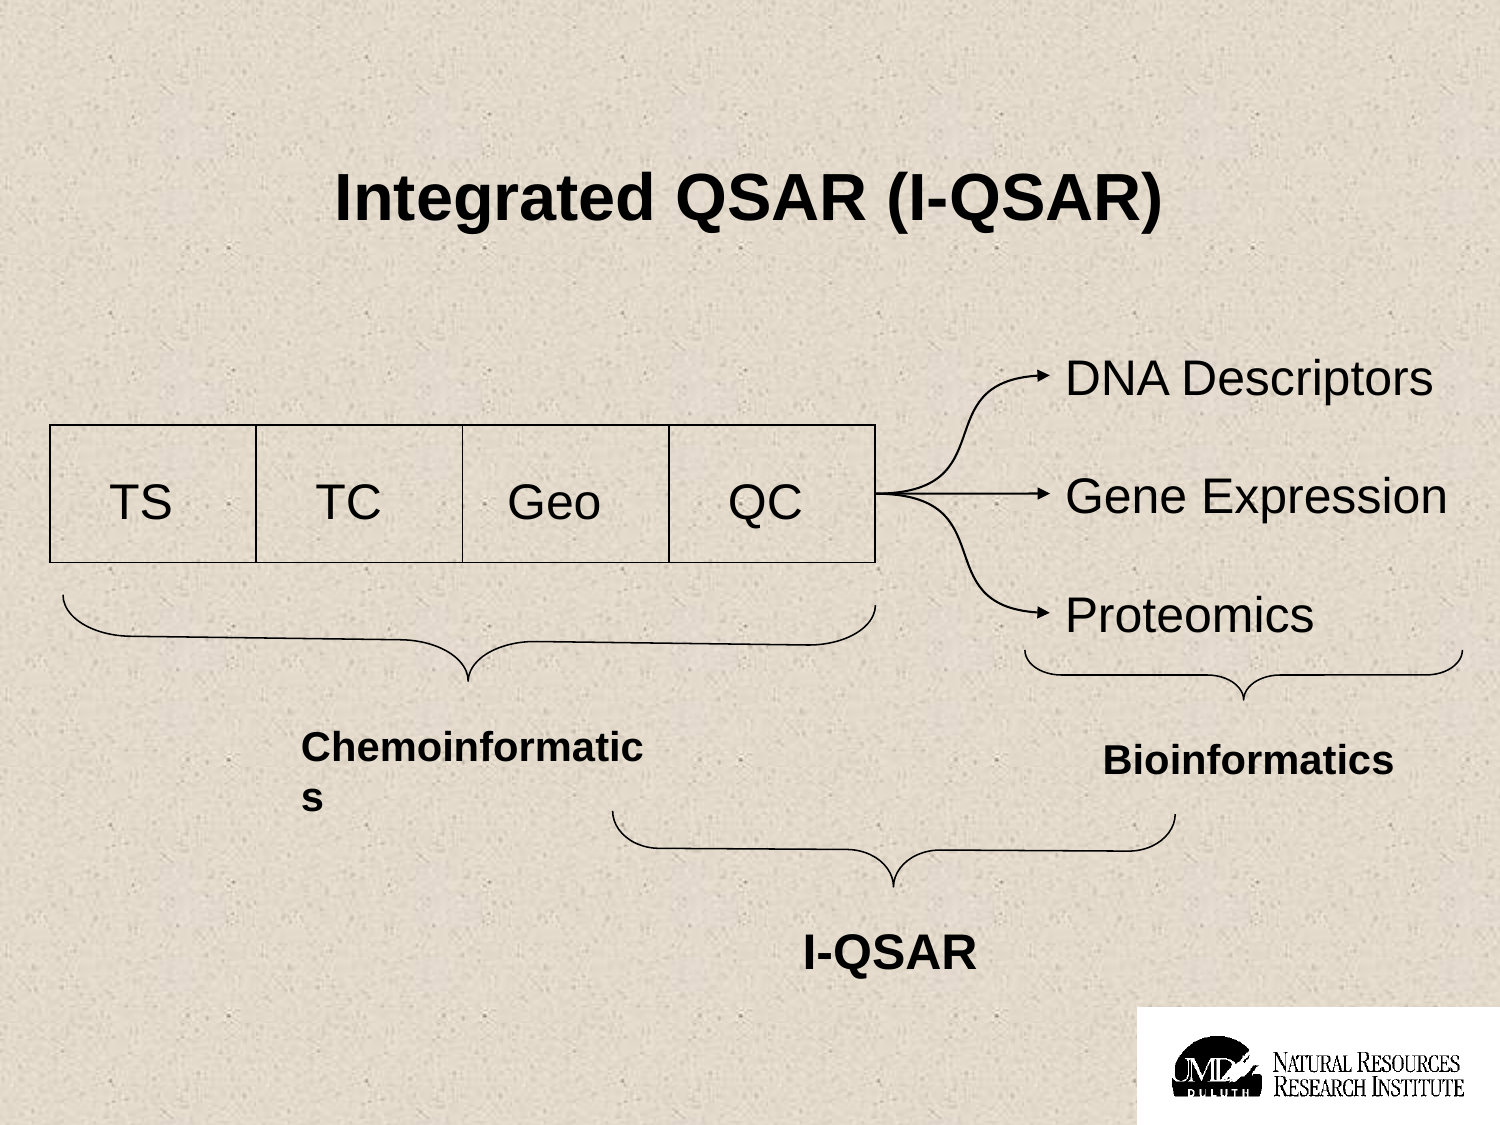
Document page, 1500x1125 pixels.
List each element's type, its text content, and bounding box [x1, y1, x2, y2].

text_box Bioinformatics [1087, 725, 1412, 791]
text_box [49, 424, 869, 563]
text_box [1024, 649, 1463, 701]
text_box Proteomics [1049, 574, 1333, 649]
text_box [874, 493, 1050, 614]
text_box Integrated QSAR (I-QSAR) [112, 99, 1388, 288]
text_box I-QSAR [787, 912, 995, 989]
text_box Gene Expression [1055, 455, 1468, 532]
picture [0, 0, 1500, 1125]
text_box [874, 375, 1050, 493]
text_box [612, 810, 1176, 887]
text_box Chemoinformatics [285, 712, 671, 793]
text_box DNA Descriptors [1049, 337, 1454, 414]
text_box [63, 594, 872, 682]
